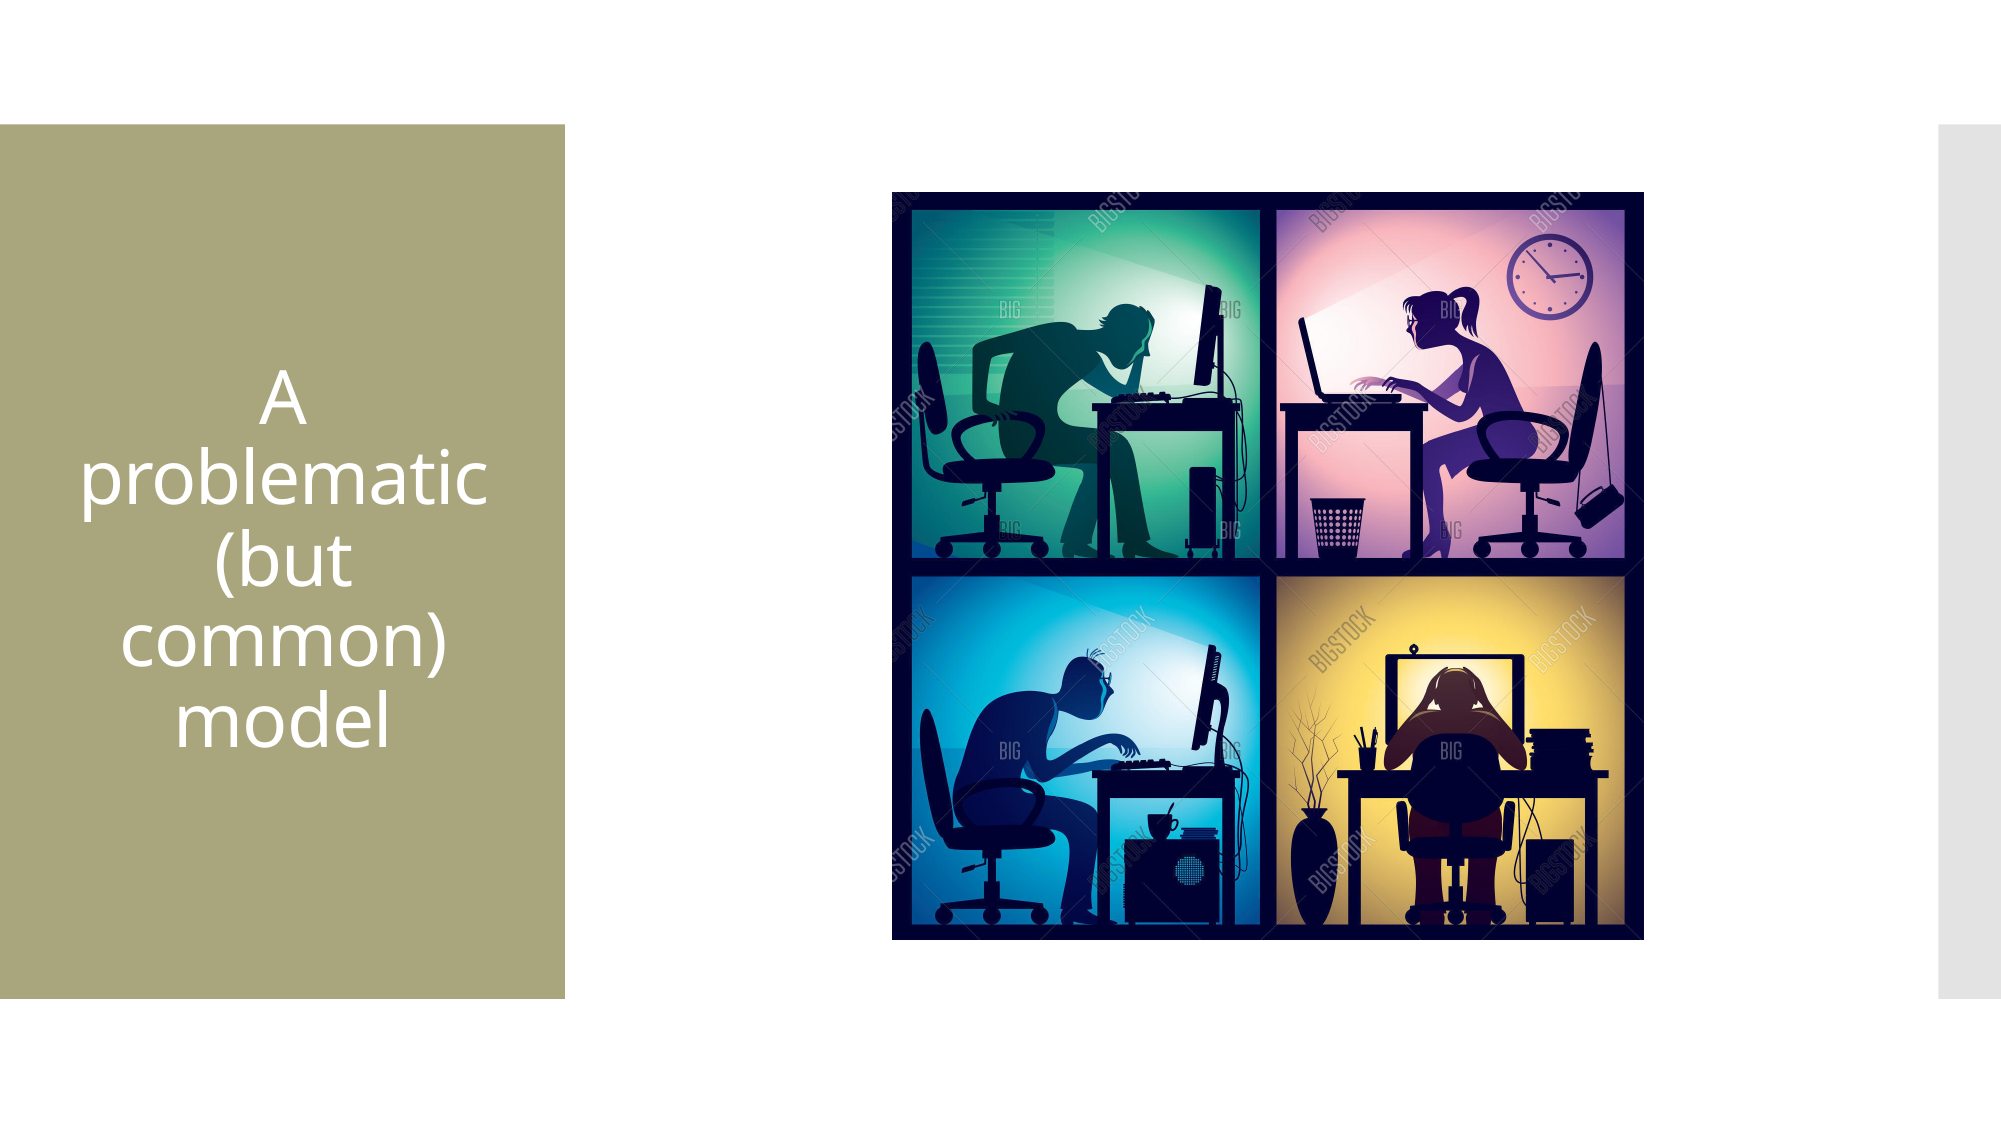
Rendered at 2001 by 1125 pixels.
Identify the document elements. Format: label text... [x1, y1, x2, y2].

picture [892, 191, 1644, 940]
title A problematic (but common) model [41, 184, 525, 940]
